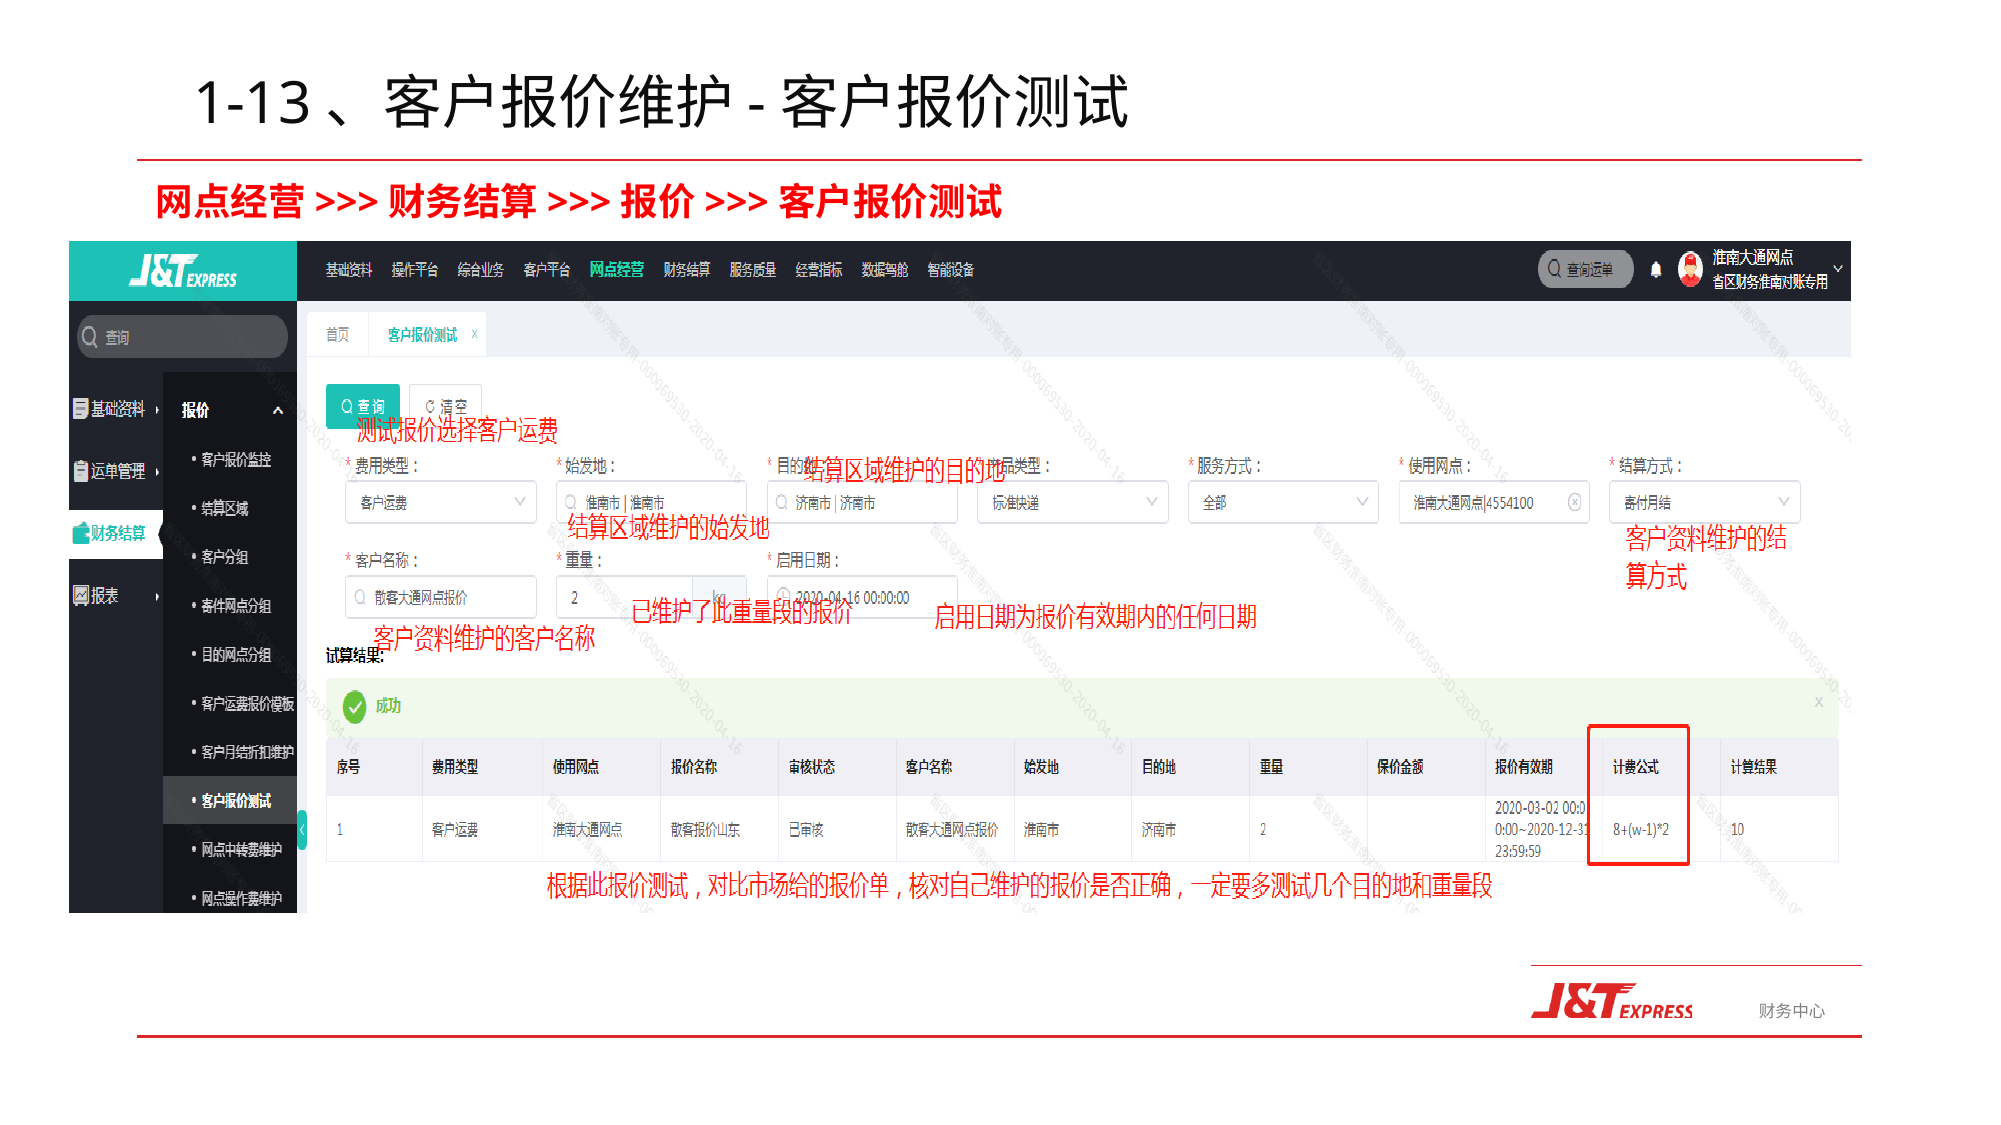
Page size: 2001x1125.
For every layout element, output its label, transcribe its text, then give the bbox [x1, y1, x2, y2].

text_box 网点经营>>>财务结算>>>报价>>>客户报价测试 [140, 170, 1018, 231]
picture [69, 241, 1851, 913]
text_box 1-13、客户报价维护-客户报价测试 [178, 57, 1458, 143]
